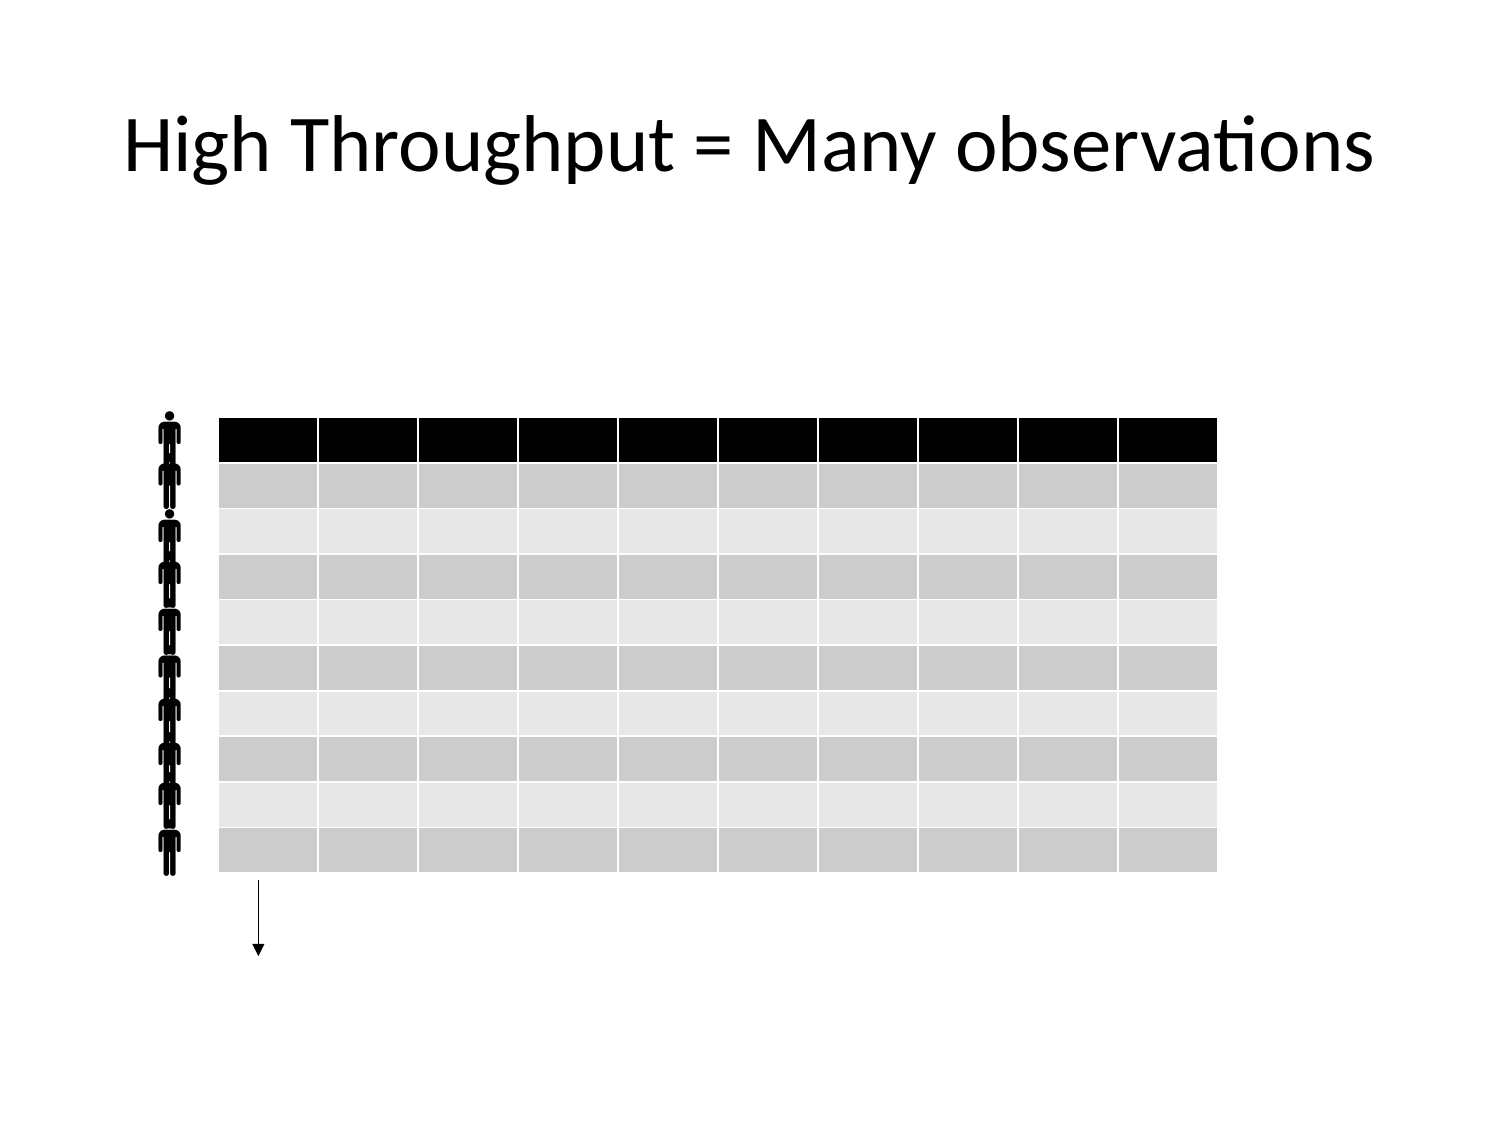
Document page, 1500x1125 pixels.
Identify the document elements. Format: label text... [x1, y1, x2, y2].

table_cell [219, 464, 317, 508]
table_cell [319, 737, 417, 781]
table_cell [219, 783, 317, 827]
table_cell [519, 509, 617, 553]
table_header [419, 418, 517, 462]
table_cell [1019, 600, 1117, 644]
table_cell [1119, 692, 1217, 735]
table_cell [519, 646, 617, 690]
table_cell [819, 646, 917, 690]
table_cell [419, 509, 517, 553]
table_cell [1019, 555, 1117, 599]
table_cell [219, 828, 317, 872]
table_cell [419, 464, 517, 508]
table_cell [819, 828, 917, 872]
table_cell [219, 692, 317, 735]
table_cell [319, 828, 417, 872]
table_cell [519, 828, 617, 872]
table_cell [519, 600, 617, 644]
table_cell [619, 737, 717, 781]
table_cell [1019, 464, 1117, 508]
table_cell [619, 692, 717, 735]
table_cell [219, 646, 317, 690]
table_cell [719, 646, 817, 690]
table_cell [419, 737, 517, 781]
picture [139, 407, 200, 880]
table_cell [819, 464, 917, 508]
table_cell [1019, 509, 1117, 553]
table_cell [1119, 646, 1217, 690]
table_cell [919, 464, 1017, 508]
table_header [219, 418, 317, 462]
table_cell [919, 692, 1017, 735]
table_cell [819, 692, 917, 735]
table_cell [619, 509, 717, 553]
table_cell [1019, 783, 1117, 827]
table_cell [719, 783, 817, 827]
table_cell [319, 464, 417, 508]
table_cell [919, 737, 1017, 781]
table_cell [219, 737, 317, 781]
table_cell [819, 737, 917, 781]
table_cell [1119, 600, 1217, 644]
table_header [319, 418, 417, 462]
table_cell [1119, 737, 1217, 781]
table_cell [619, 828, 717, 872]
table_cell [319, 646, 417, 690]
table_header [919, 418, 1017, 462]
table_cell [719, 600, 817, 644]
table_cell [1019, 737, 1117, 781]
table_cell [619, 555, 717, 599]
table_cell [219, 509, 317, 553]
table_cell [1119, 555, 1217, 599]
table_header [519, 418, 617, 462]
table_cell [419, 828, 517, 872]
table_header [619, 418, 717, 462]
table_cell [519, 737, 617, 781]
table_cell [819, 555, 917, 599]
table_cell [419, 692, 517, 735]
table_cell [419, 783, 517, 827]
table_cell [419, 555, 517, 599]
table_cell [1119, 783, 1217, 827]
table_cell [719, 555, 817, 599]
table_header [1119, 418, 1217, 462]
table_header [819, 418, 917, 462]
table_cell [319, 555, 417, 599]
table_cell [819, 509, 917, 553]
table_cell [1119, 464, 1217, 508]
table_cell [919, 509, 1017, 553]
table_cell [519, 555, 617, 599]
table_cell [719, 509, 817, 553]
table_cell [919, 783, 1017, 827]
table_cell [519, 692, 617, 735]
table_cell [419, 646, 517, 690]
title High Throughput = Many observations [75, 45, 1425, 233]
table_cell [1119, 828, 1217, 872]
table_cell [619, 783, 717, 827]
table_cell [319, 509, 417, 553]
table_cell [619, 464, 717, 508]
table_cell [1019, 828, 1117, 872]
table_cell [519, 464, 617, 508]
table_cell [319, 600, 417, 644]
table_header [1019, 418, 1117, 462]
table_cell [819, 600, 917, 644]
table_cell [419, 600, 517, 644]
table_cell [719, 692, 817, 735]
table_cell [1019, 646, 1117, 690]
table_cell [919, 828, 1017, 872]
table_cell [319, 692, 417, 735]
table_header [719, 418, 817, 462]
table_cell [619, 646, 717, 690]
table_cell [1119, 509, 1217, 553]
table_cell [719, 737, 817, 781]
table_cell [519, 783, 617, 827]
table_cell [219, 600, 317, 644]
table_cell [919, 600, 1017, 644]
table_cell [719, 464, 817, 508]
table_cell [919, 646, 1017, 690]
table_cell [619, 600, 717, 644]
table_cell [1019, 692, 1117, 735]
table_cell [219, 555, 317, 599]
table_cell [919, 555, 1017, 599]
table_cell [719, 828, 817, 872]
table_cell [819, 783, 917, 827]
table_cell [319, 783, 417, 827]
